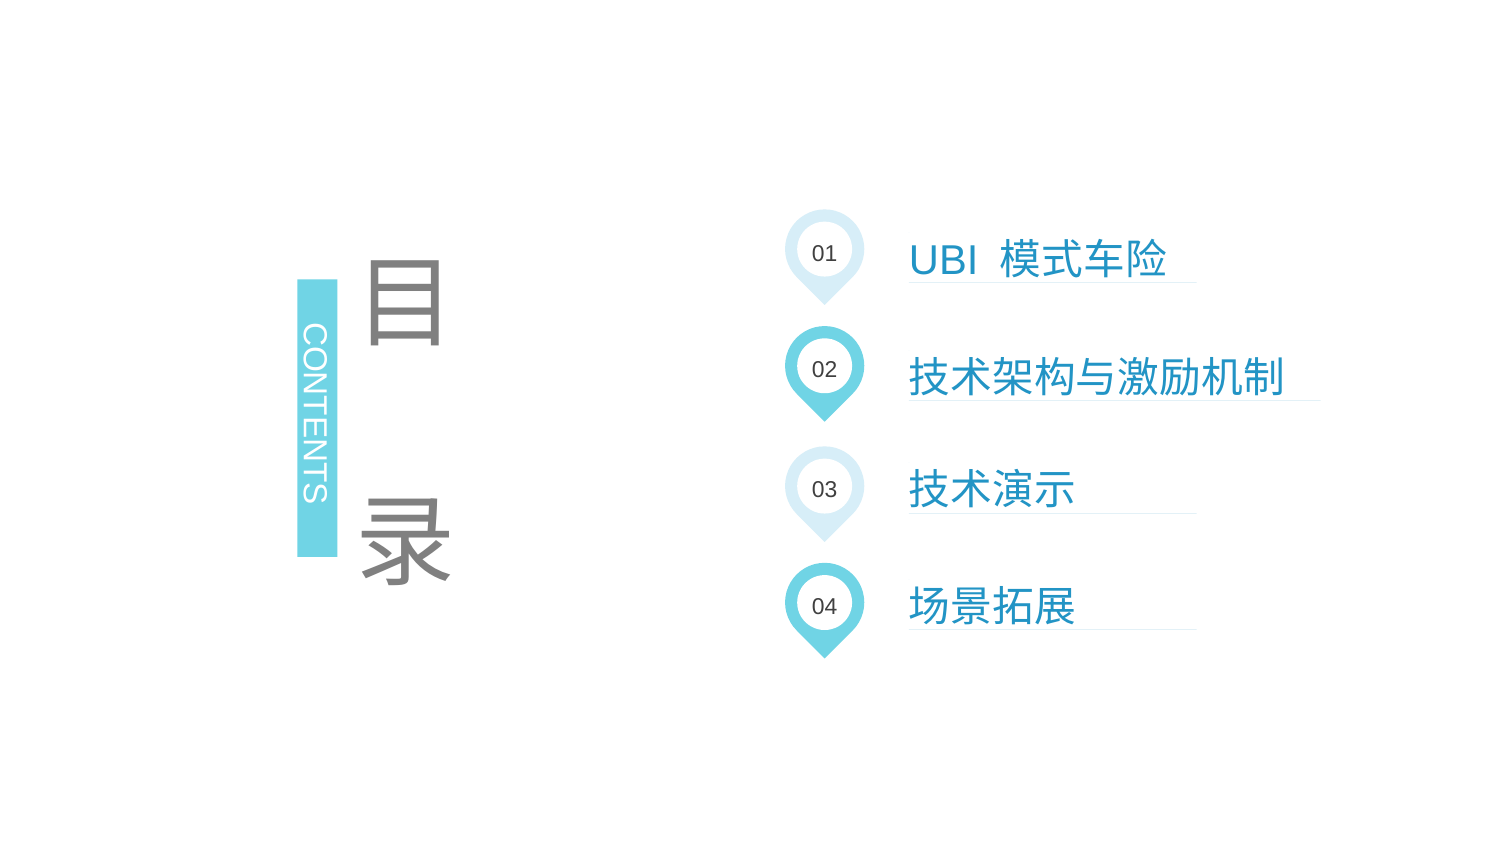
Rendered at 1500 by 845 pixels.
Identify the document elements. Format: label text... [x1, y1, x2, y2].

text_box CONTENTS [297, 279, 338, 557]
text_box 技术架构与激励机制 [908, 399, 1321, 403]
text_box UBI 模式车险 [908, 280, 1197, 285]
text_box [784, 325, 865, 406]
text_box 目 录 [355, 238, 435, 598]
text_box 场景拓展 [908, 628, 1197, 632]
text_box 技术演示 [908, 511, 1197, 515]
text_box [784, 562, 865, 643]
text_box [784, 446, 865, 526]
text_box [784, 209, 865, 289]
